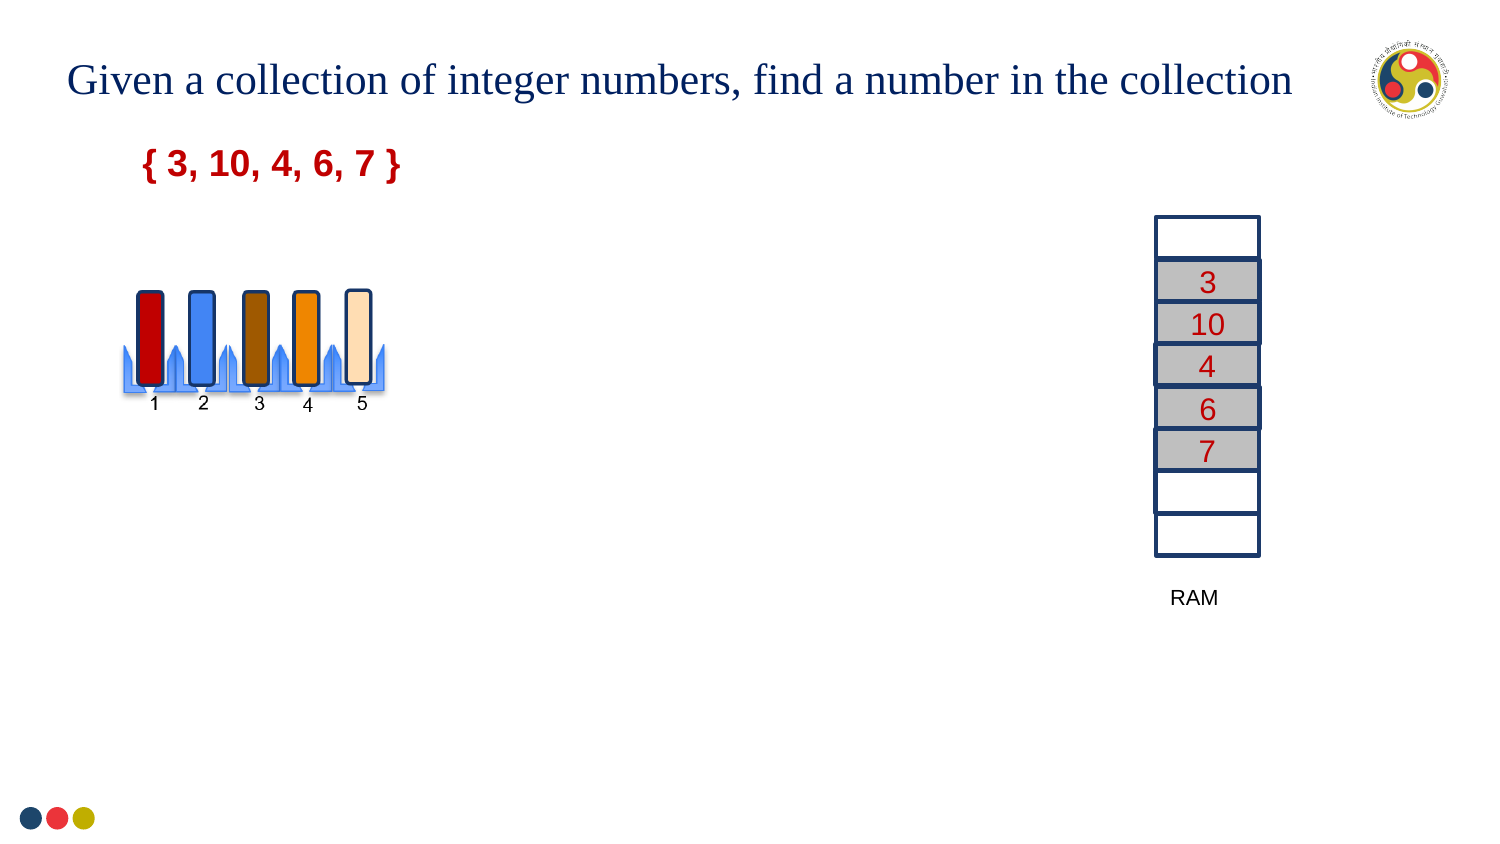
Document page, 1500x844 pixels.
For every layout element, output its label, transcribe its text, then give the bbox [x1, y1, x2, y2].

text_box RAM [1155, 576, 1268, 618]
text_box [1155, 216, 1260, 556]
picture [1371, 40, 1449, 119]
text_box { 3, 10, 4, 6, 7 } [127, 131, 869, 192]
text_box Given a collection of integer numbers, find a number in the collection [52, 43, 1323, 111]
picture [118, 274, 393, 422]
